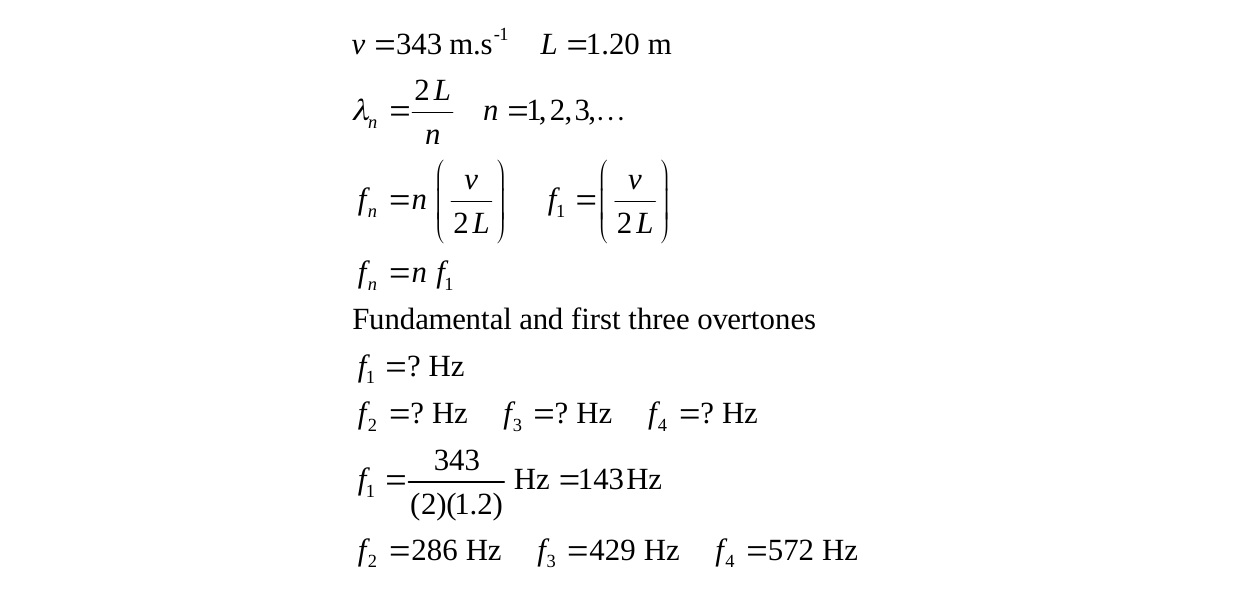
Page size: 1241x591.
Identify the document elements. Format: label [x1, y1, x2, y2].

text_box [347, 19, 893, 571]
